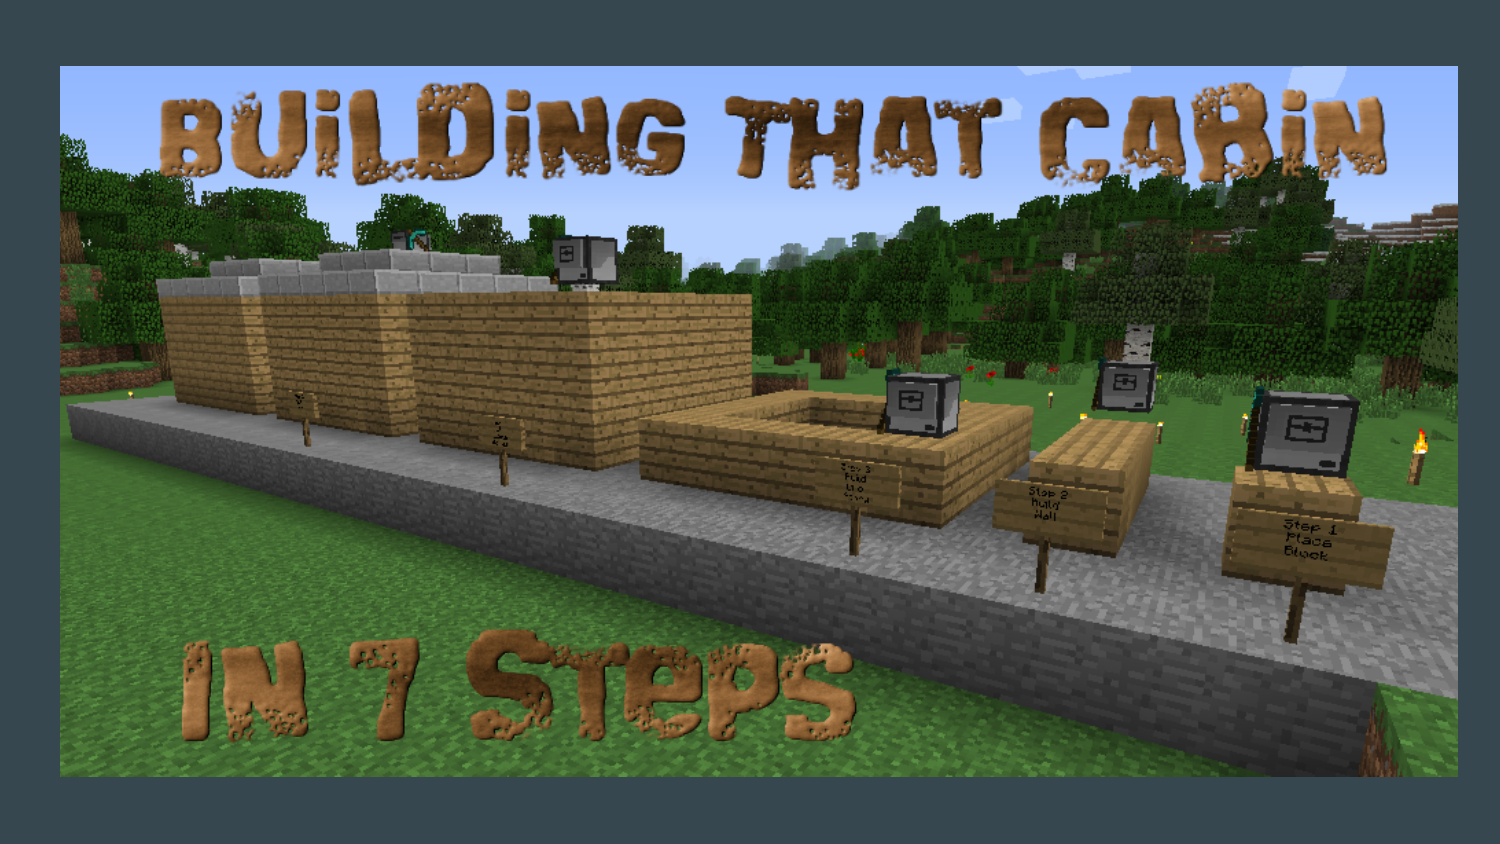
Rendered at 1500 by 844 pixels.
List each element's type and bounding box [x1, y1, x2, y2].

picture [59, 66, 1458, 777]
